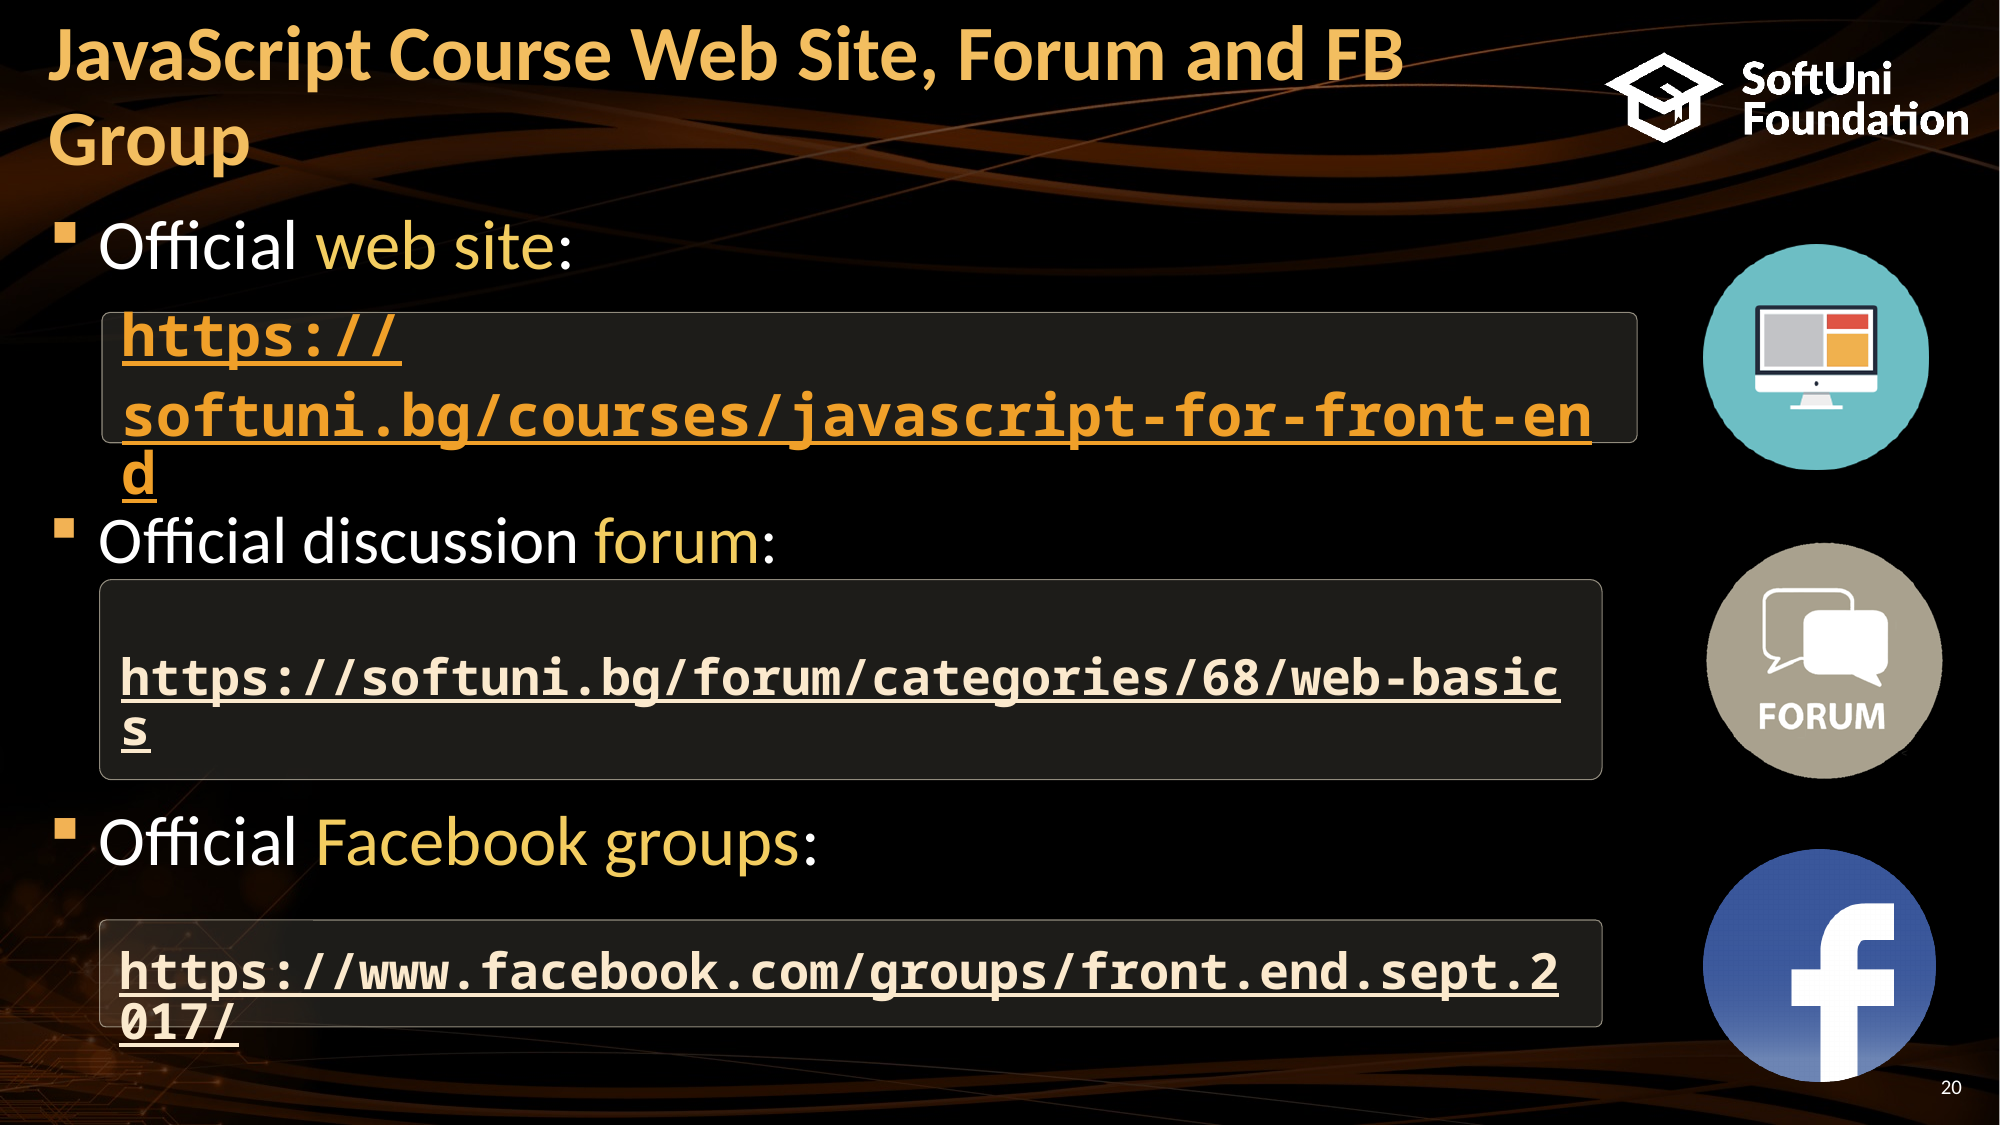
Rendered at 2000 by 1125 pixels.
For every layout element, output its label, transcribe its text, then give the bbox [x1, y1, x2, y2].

title JavaScript Course Web Site, Forum and FB Group [30, 6, 1602, 189]
text_box https://softuni.bg/forum/categories/68/web-basics [99, 579, 1603, 780]
picture [0, 0, 2000, 1125]
text_box https://www.facebook.com/groups/front.end.sept.2017/ [99, 919, 1603, 1027]
list Official web site: Official discussion forum: Official Facebook groups: [31, 188, 1968, 1103]
text_box https://softuni.bg/courses/javascript-for-front-end [101, 312, 1638, 443]
